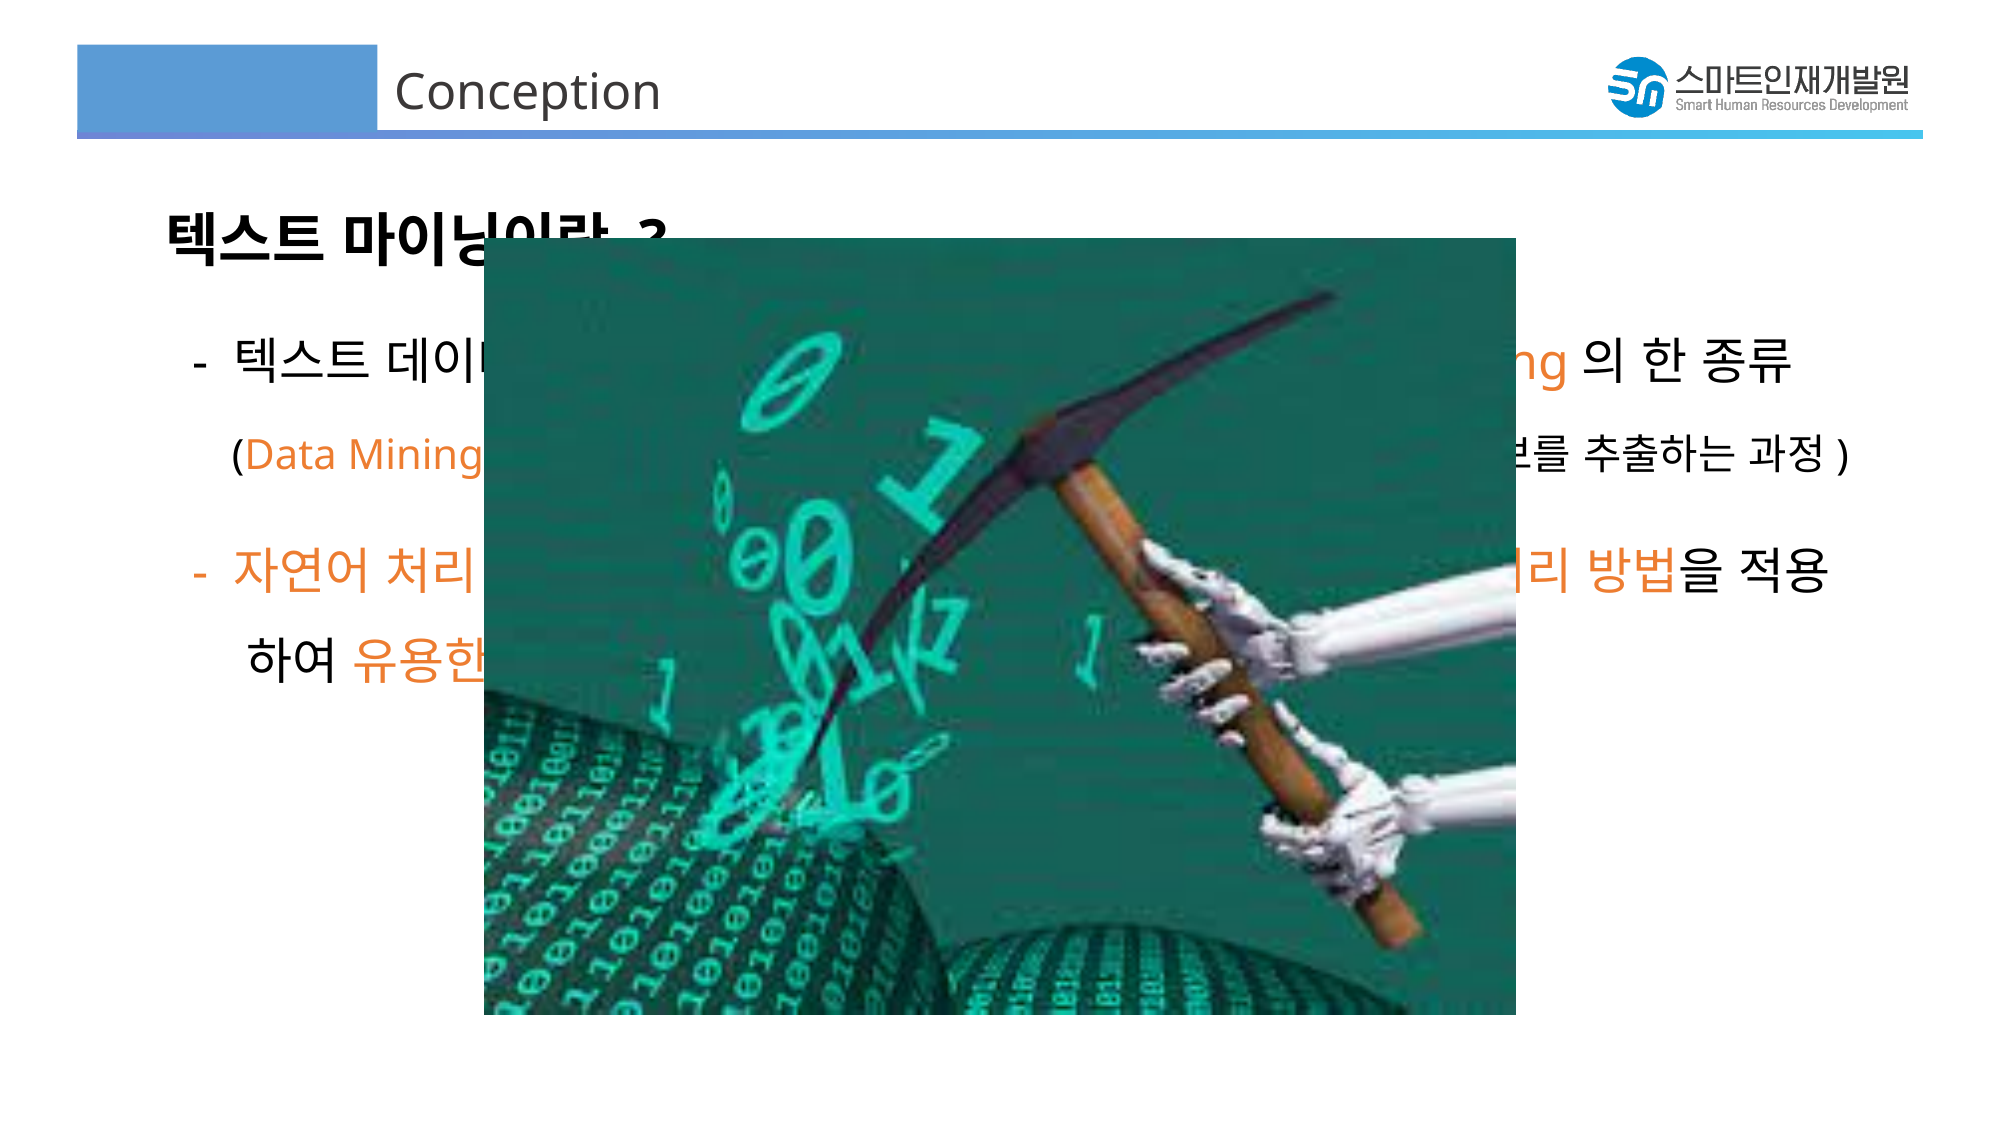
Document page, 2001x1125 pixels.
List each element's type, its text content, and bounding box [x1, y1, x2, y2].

text_box 텍스트 마이닝이란 ? [150, 195, 683, 280]
text_box - 텍스트 데이터로부터 유용한 인사이트를 발굴하는 Data Mining의 한 종류 (Data Mining : 빅데이터 안에서 규칙이나 패턴을 분석하여 가치 있는 정보를 추출하는 과정) - 자연어 처리 방식(Natural Language Processing)과 문서처리 방법을 적용 하여 유용한 정보를 추출/가공하는 것을 목적으로 하는 기술 [178, 321, 484, 757]
picture [77, 44, 1923, 139]
text_box Conception [379, 51, 756, 127]
text_box - 텍스트 데이터로부터 유용한 인사이트를 발굴하는 Data Mining의 한 종류 (Data Mining : 빅데이터 안에서 규칙이나 패턴을 분석하여 가치 있는 정보를 추출하는 과정) - 자연어 처리 방식(Natural Language Processing)과 문서처리 방법을 적용 하여 유용한 정보를 추출/가공하는 것을 목적으로 하는 기술 [1516, 321, 1892, 757]
picture [484, 238, 1516, 1015]
